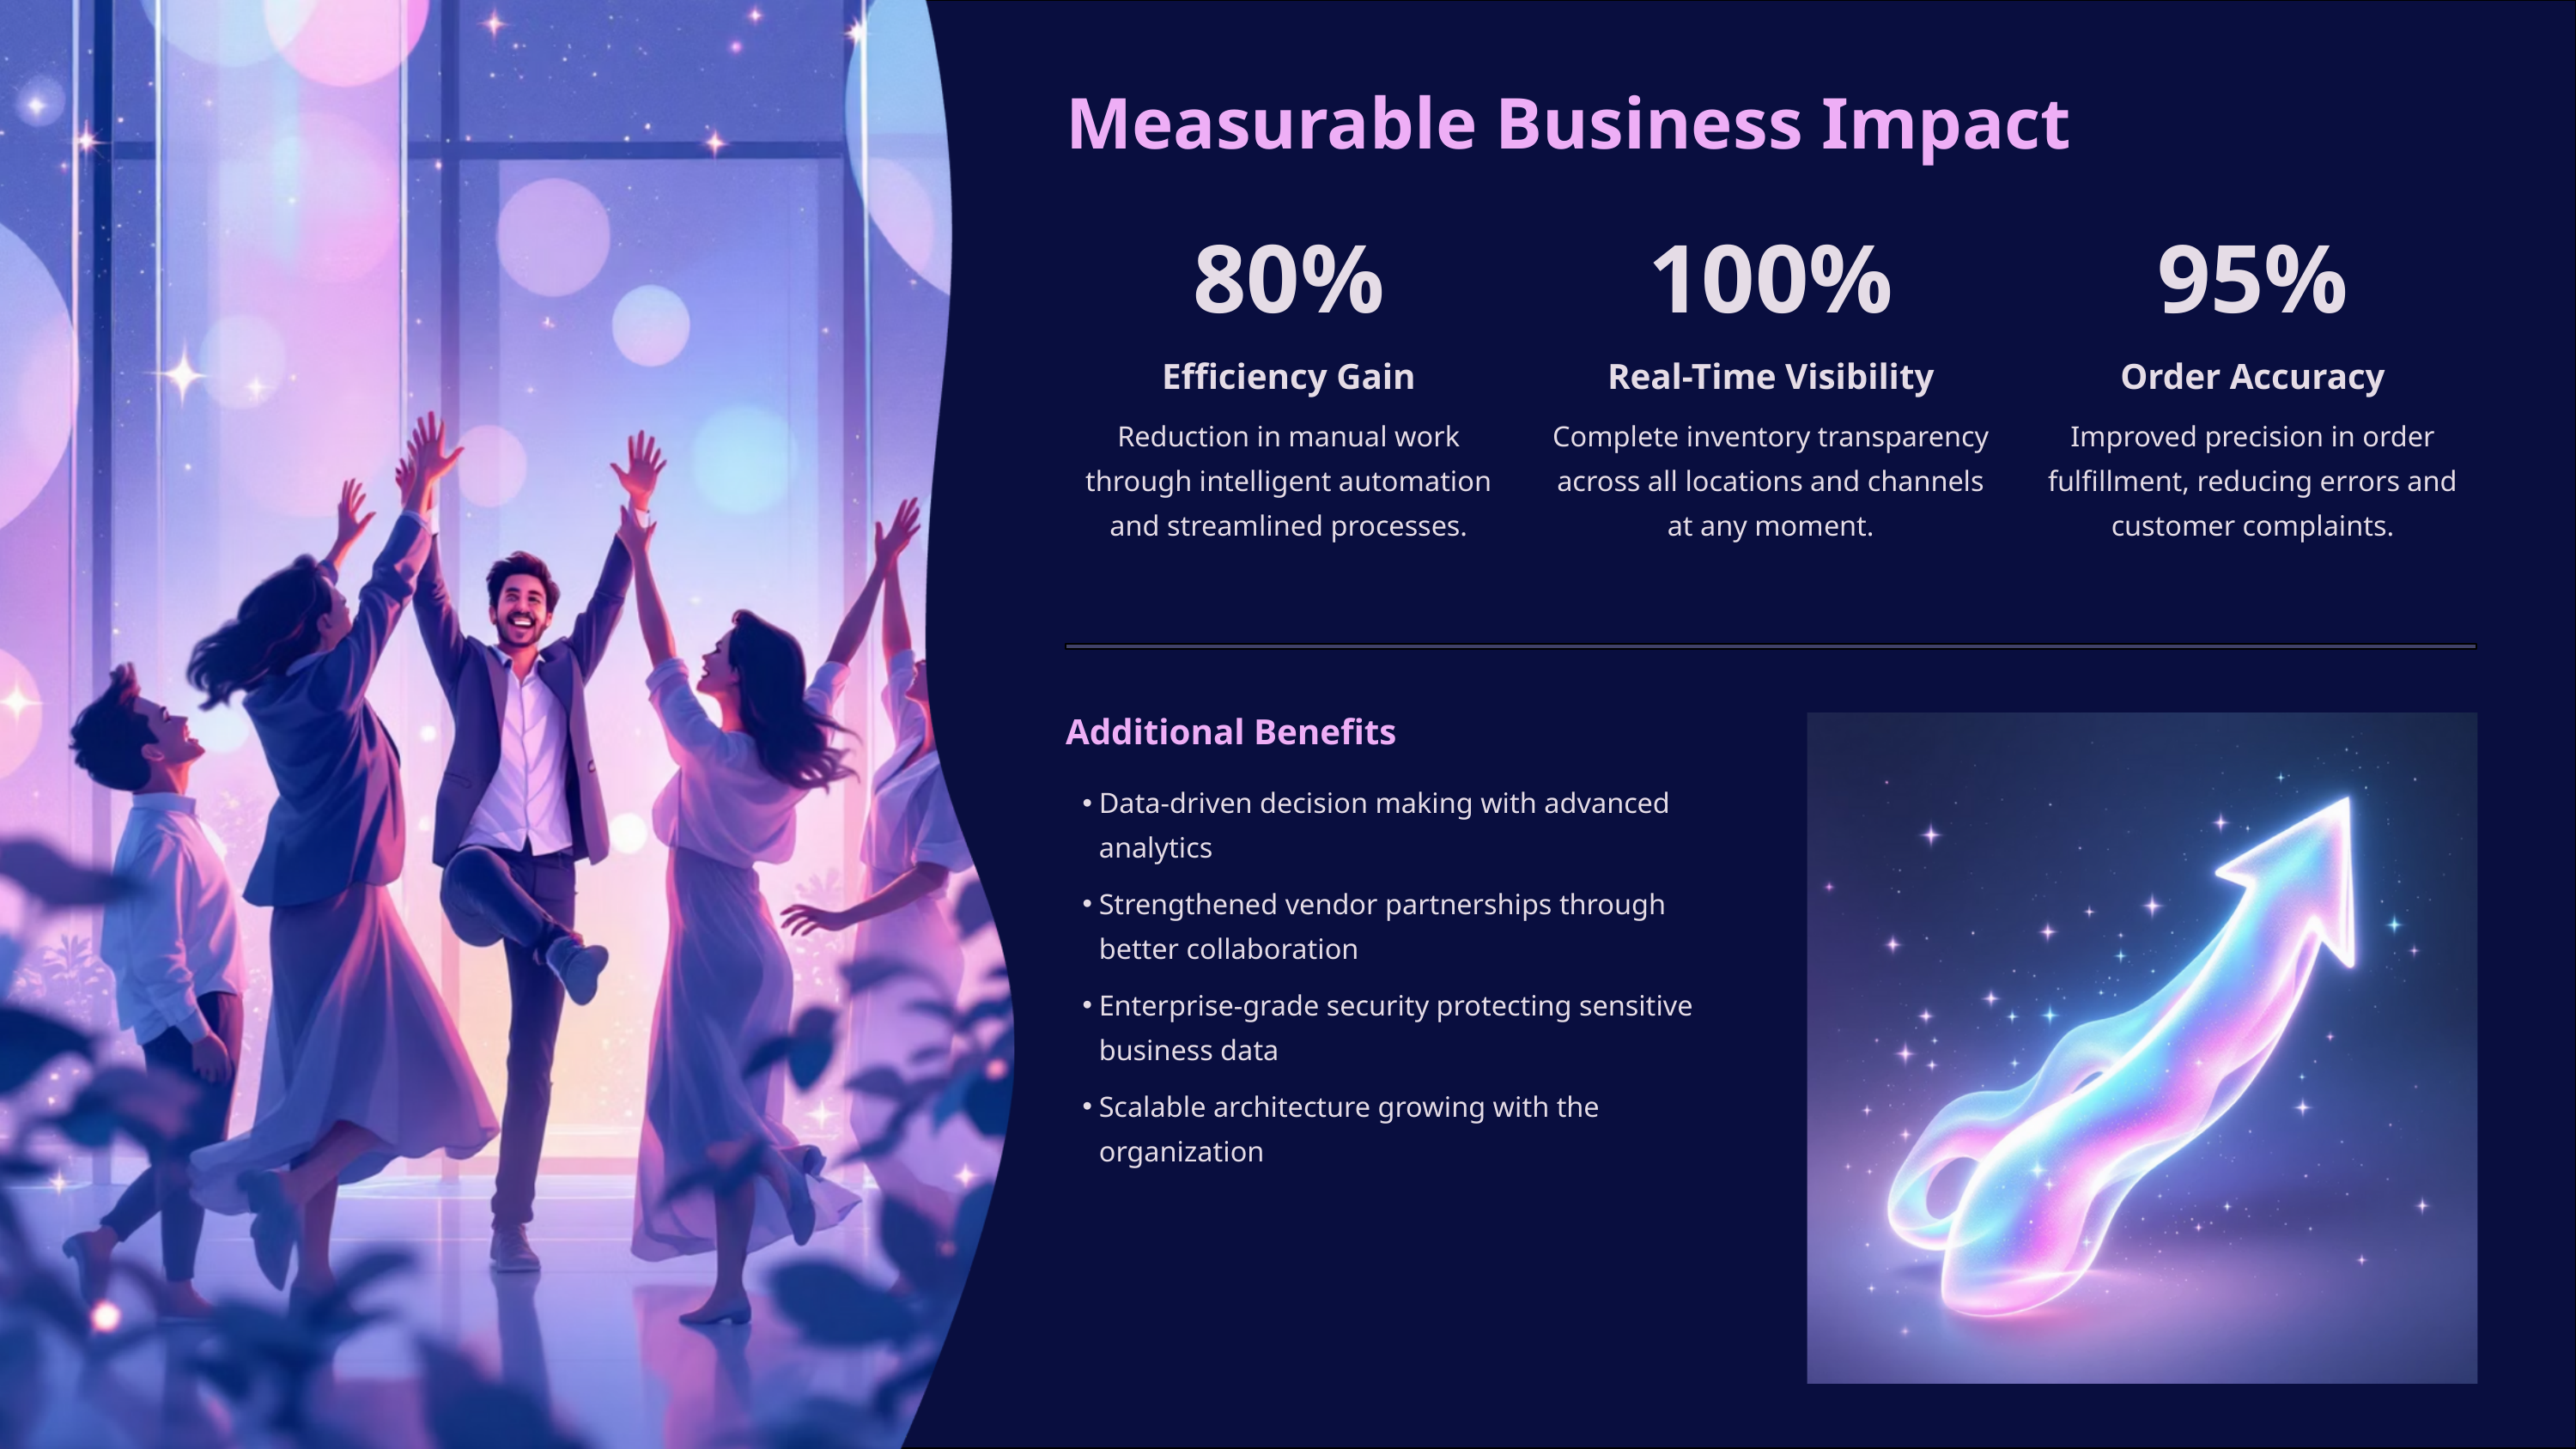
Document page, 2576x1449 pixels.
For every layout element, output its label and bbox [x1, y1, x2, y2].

text_box [0, 0, 2576, 1449]
text_box [1065, 644, 2476, 650]
